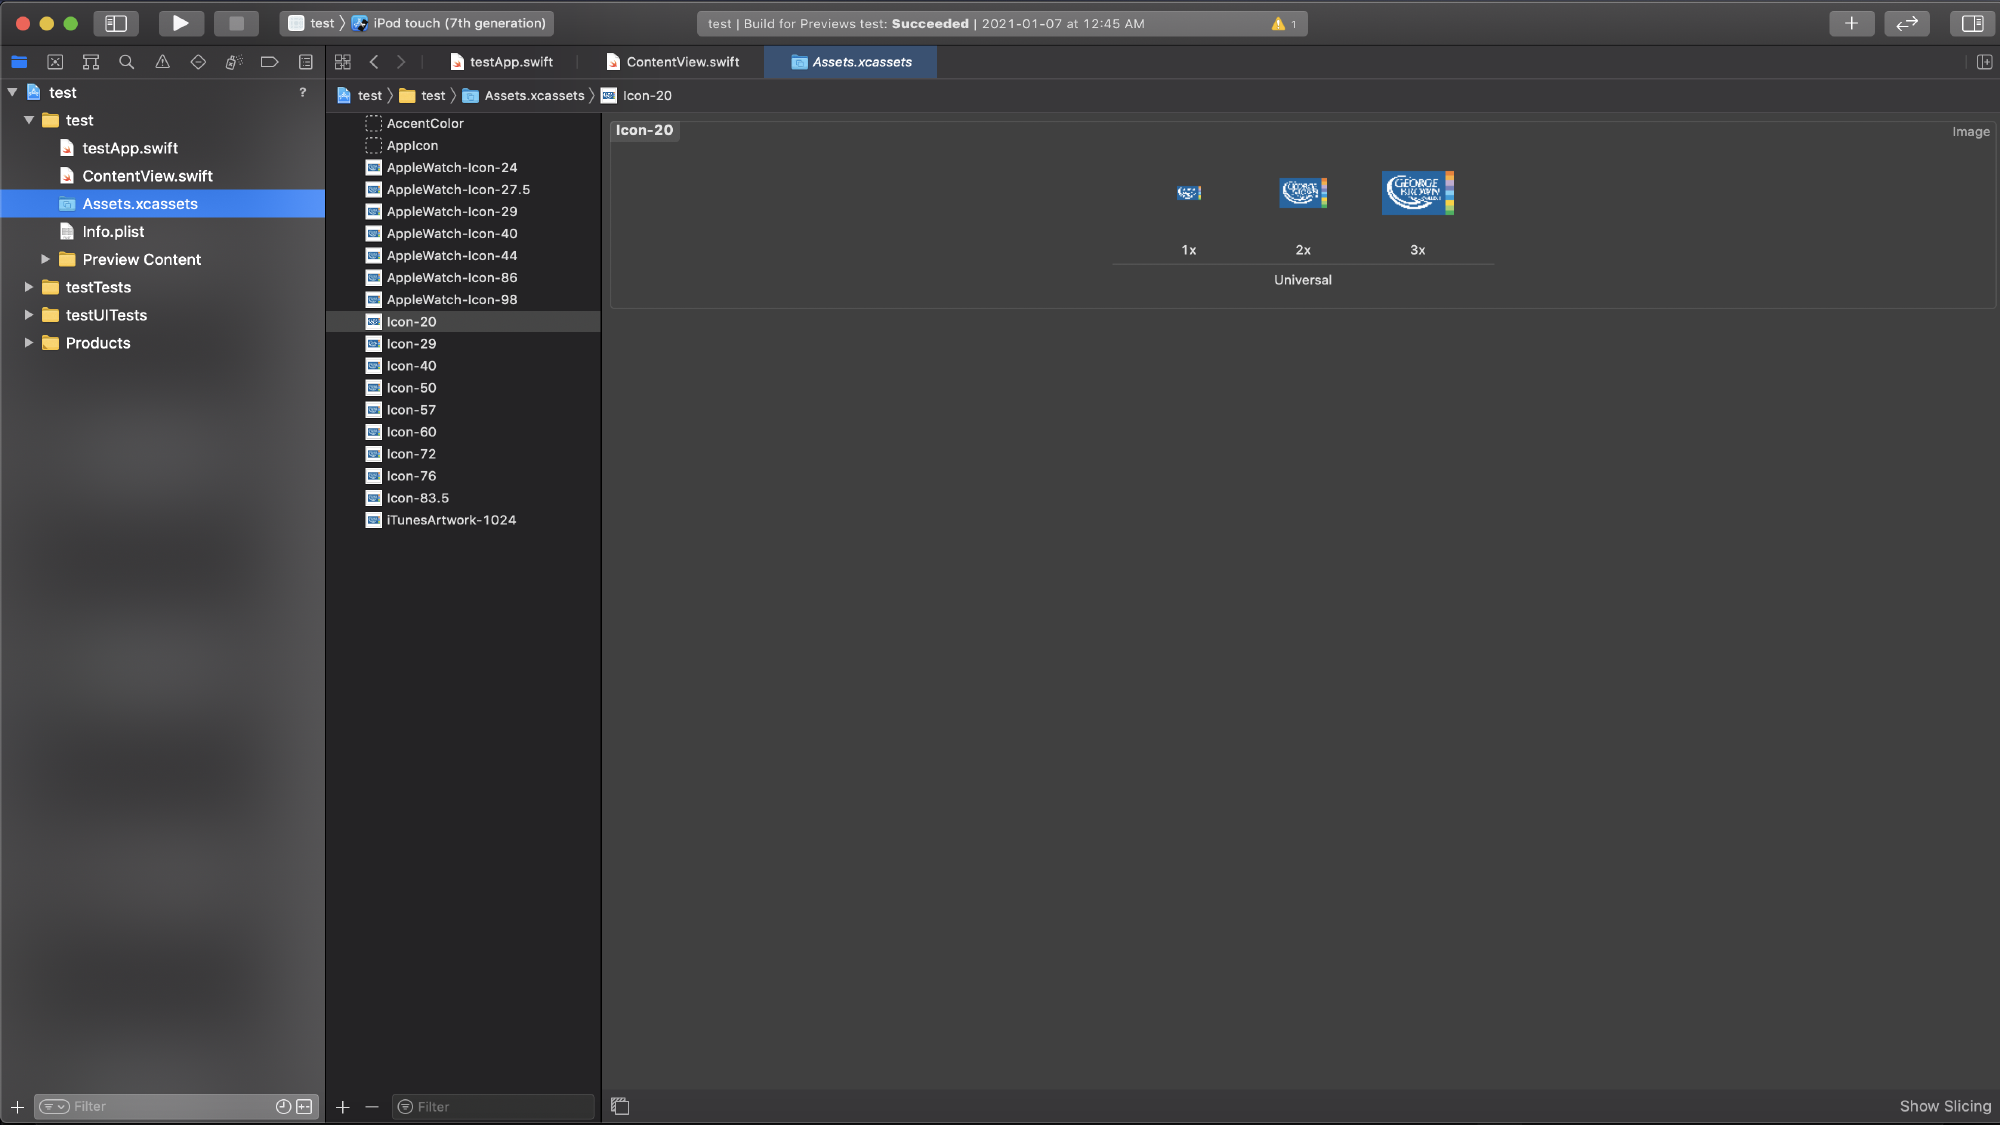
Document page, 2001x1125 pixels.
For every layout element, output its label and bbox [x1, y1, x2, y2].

list [0, 0, 2000, 1125]
